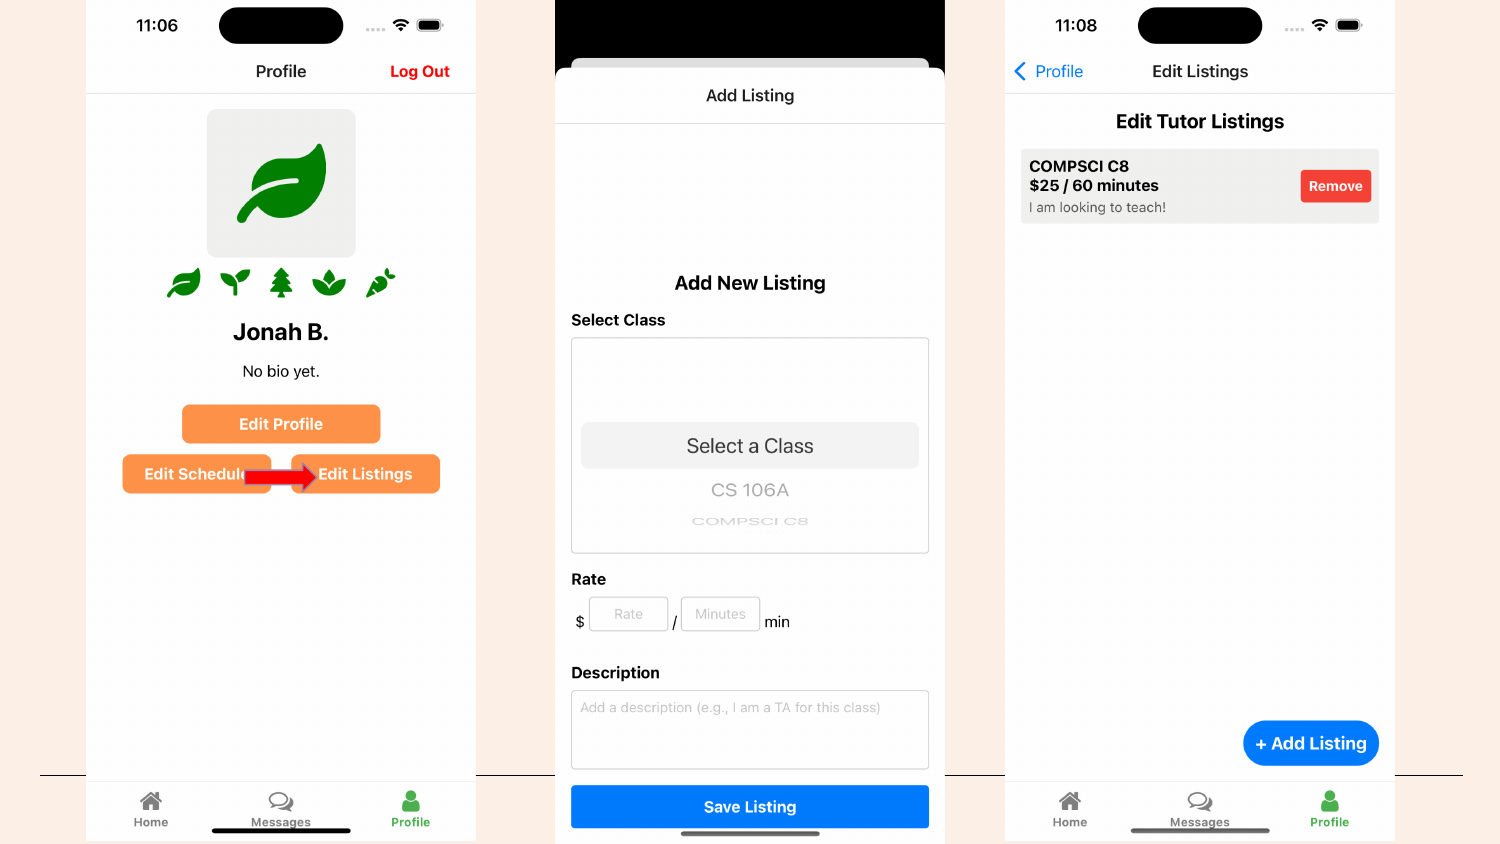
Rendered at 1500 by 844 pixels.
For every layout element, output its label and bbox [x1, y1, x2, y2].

picture [555, 0, 945, 844]
picture [1004, 0, 1395, 841]
picture [85, 0, 476, 841]
